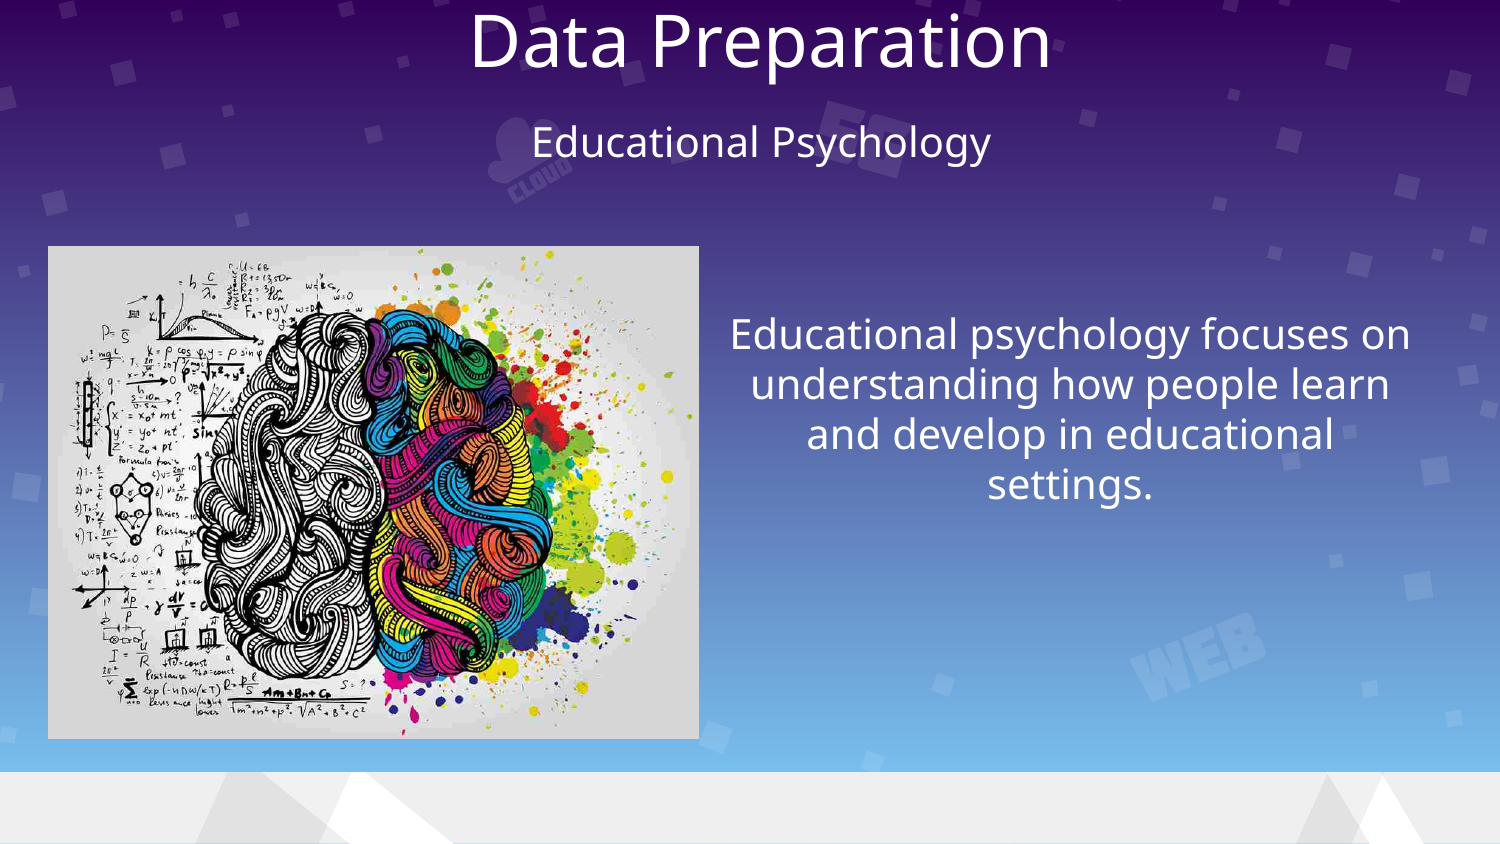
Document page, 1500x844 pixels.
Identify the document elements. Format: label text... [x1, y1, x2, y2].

text_box Educational psychology focuses on understanding how people learn and develop in educational settings. [709, 334, 1432, 482]
text_box Educational Psychology [129, 67, 1393, 214]
text_box Data Preparation [129, 0, 1393, 67]
picture [48, 246, 699, 740]
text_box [0, 771, 1500, 844]
